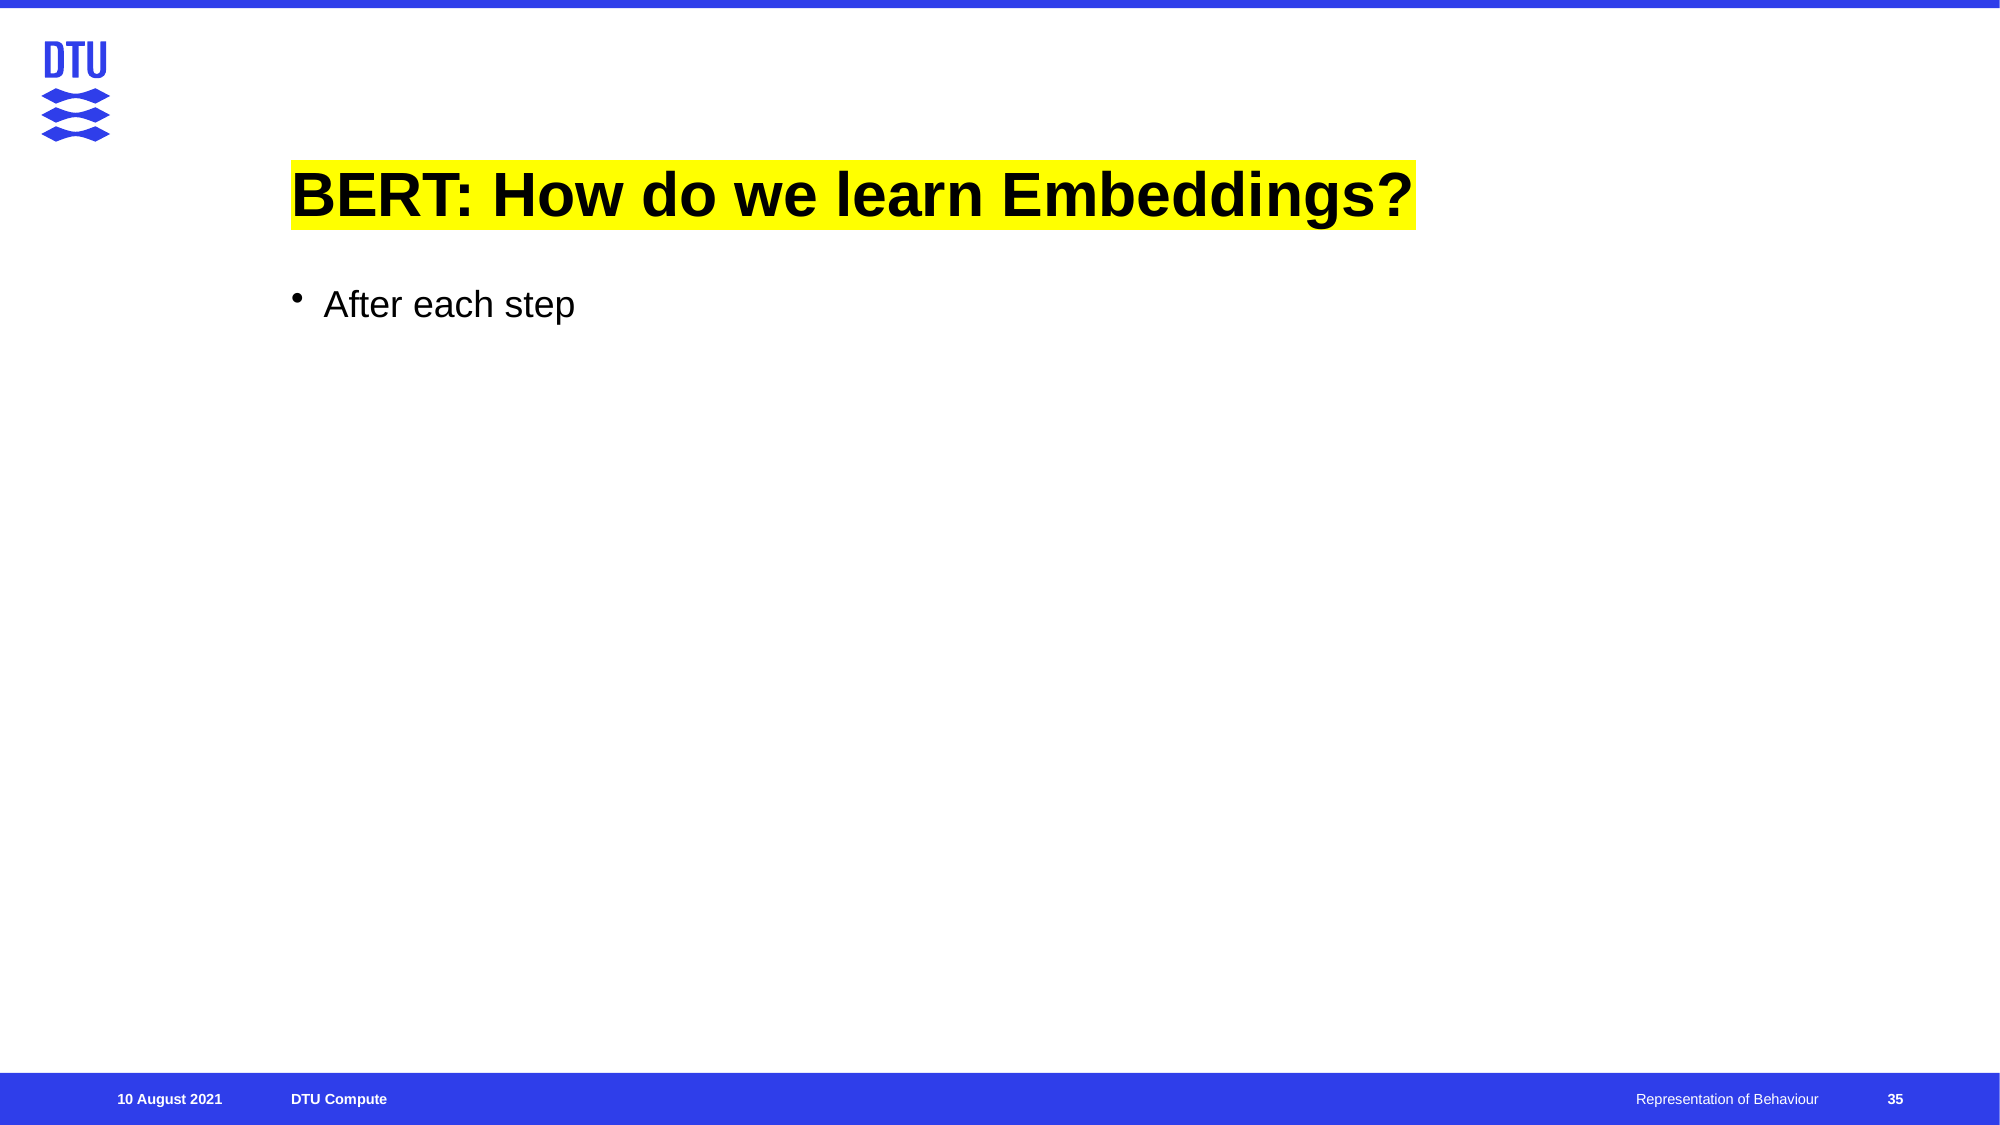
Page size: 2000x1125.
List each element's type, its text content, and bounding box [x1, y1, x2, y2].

list After each step [291, 279, 1819, 1026]
slide_number 35 [1887, 1073, 1959, 1125]
title BERT: How do we learn Embeddings? [291, 69, 1819, 230]
